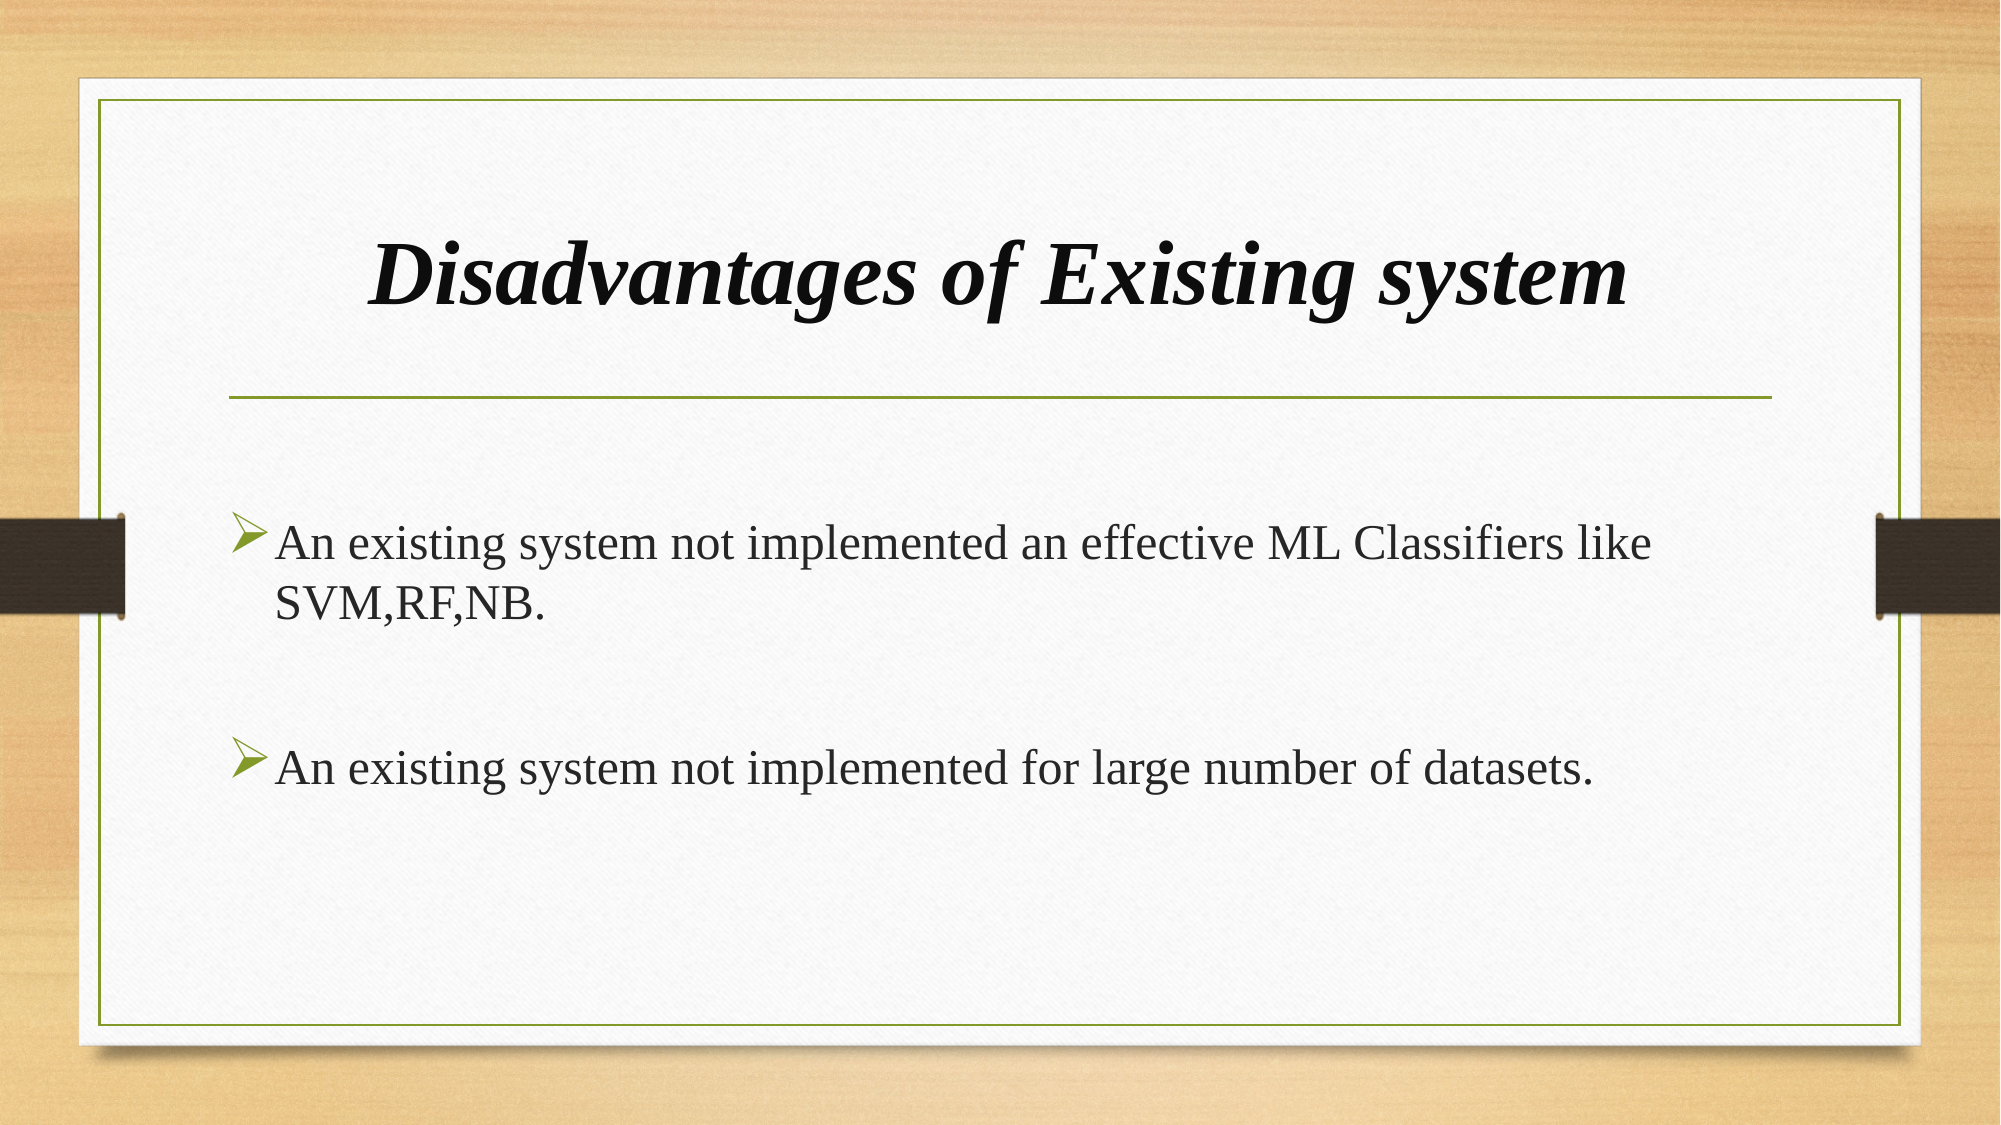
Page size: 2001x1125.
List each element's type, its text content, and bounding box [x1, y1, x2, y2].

picture [0, 0, 2001, 1125]
list An existing system not implemented an effective ML Classifiers like SVM,RF,NB. An existing system not implemented for large number of datasets. [212, 419, 1788, 964]
title Disadvantages of Existing system [212, 161, 1788, 375]
